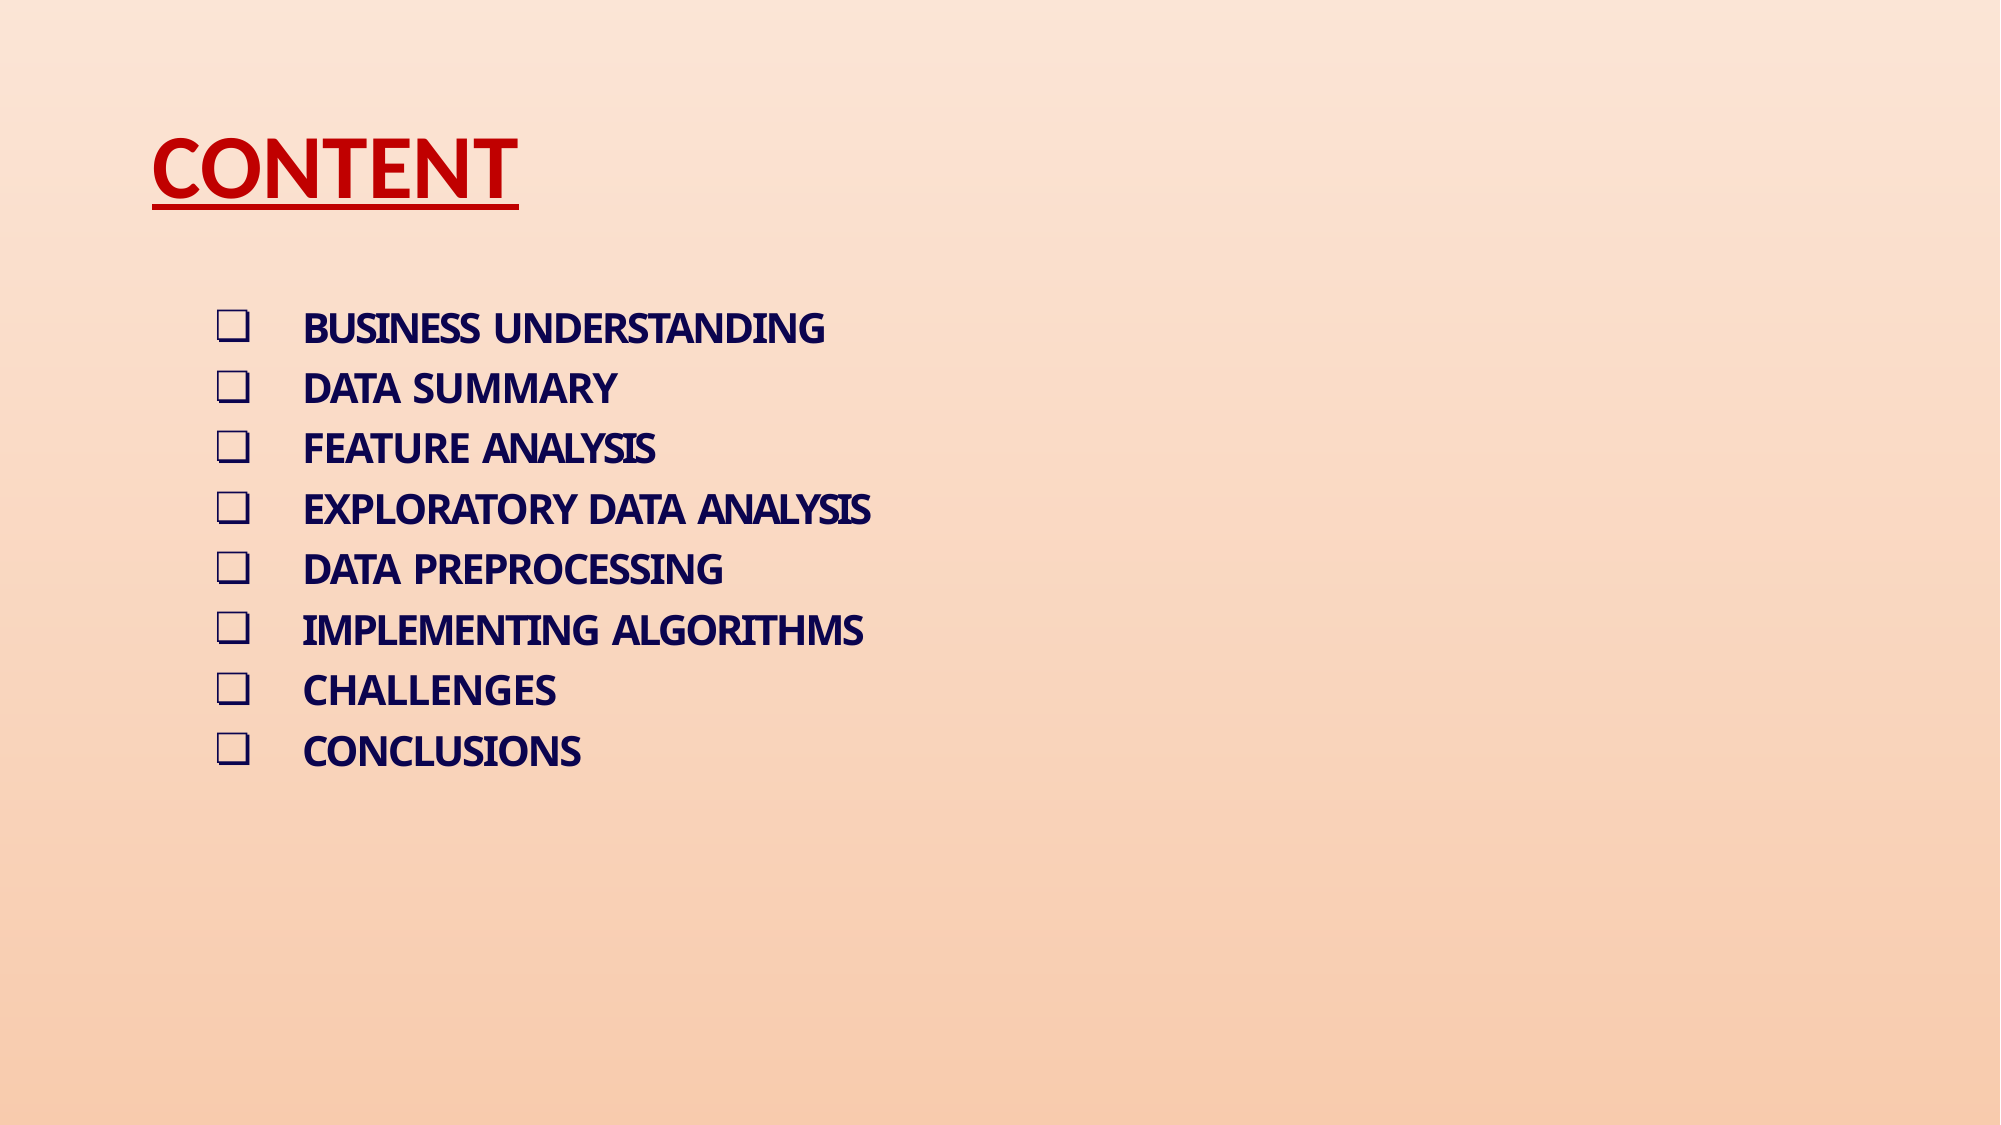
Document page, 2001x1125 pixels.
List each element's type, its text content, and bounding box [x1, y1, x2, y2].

title CONTENT [137, 59, 1863, 278]
list BUSINESS UNDERSTANDING DATA SUMMARY FEATURE ANALYSIS EXPLORATORY DATA ANALYSIS DATA PREPROCESSING IMPLEMENTING ALGORITHMS CHALLENGES CONCLUSIONS [137, 299, 1902, 940]
